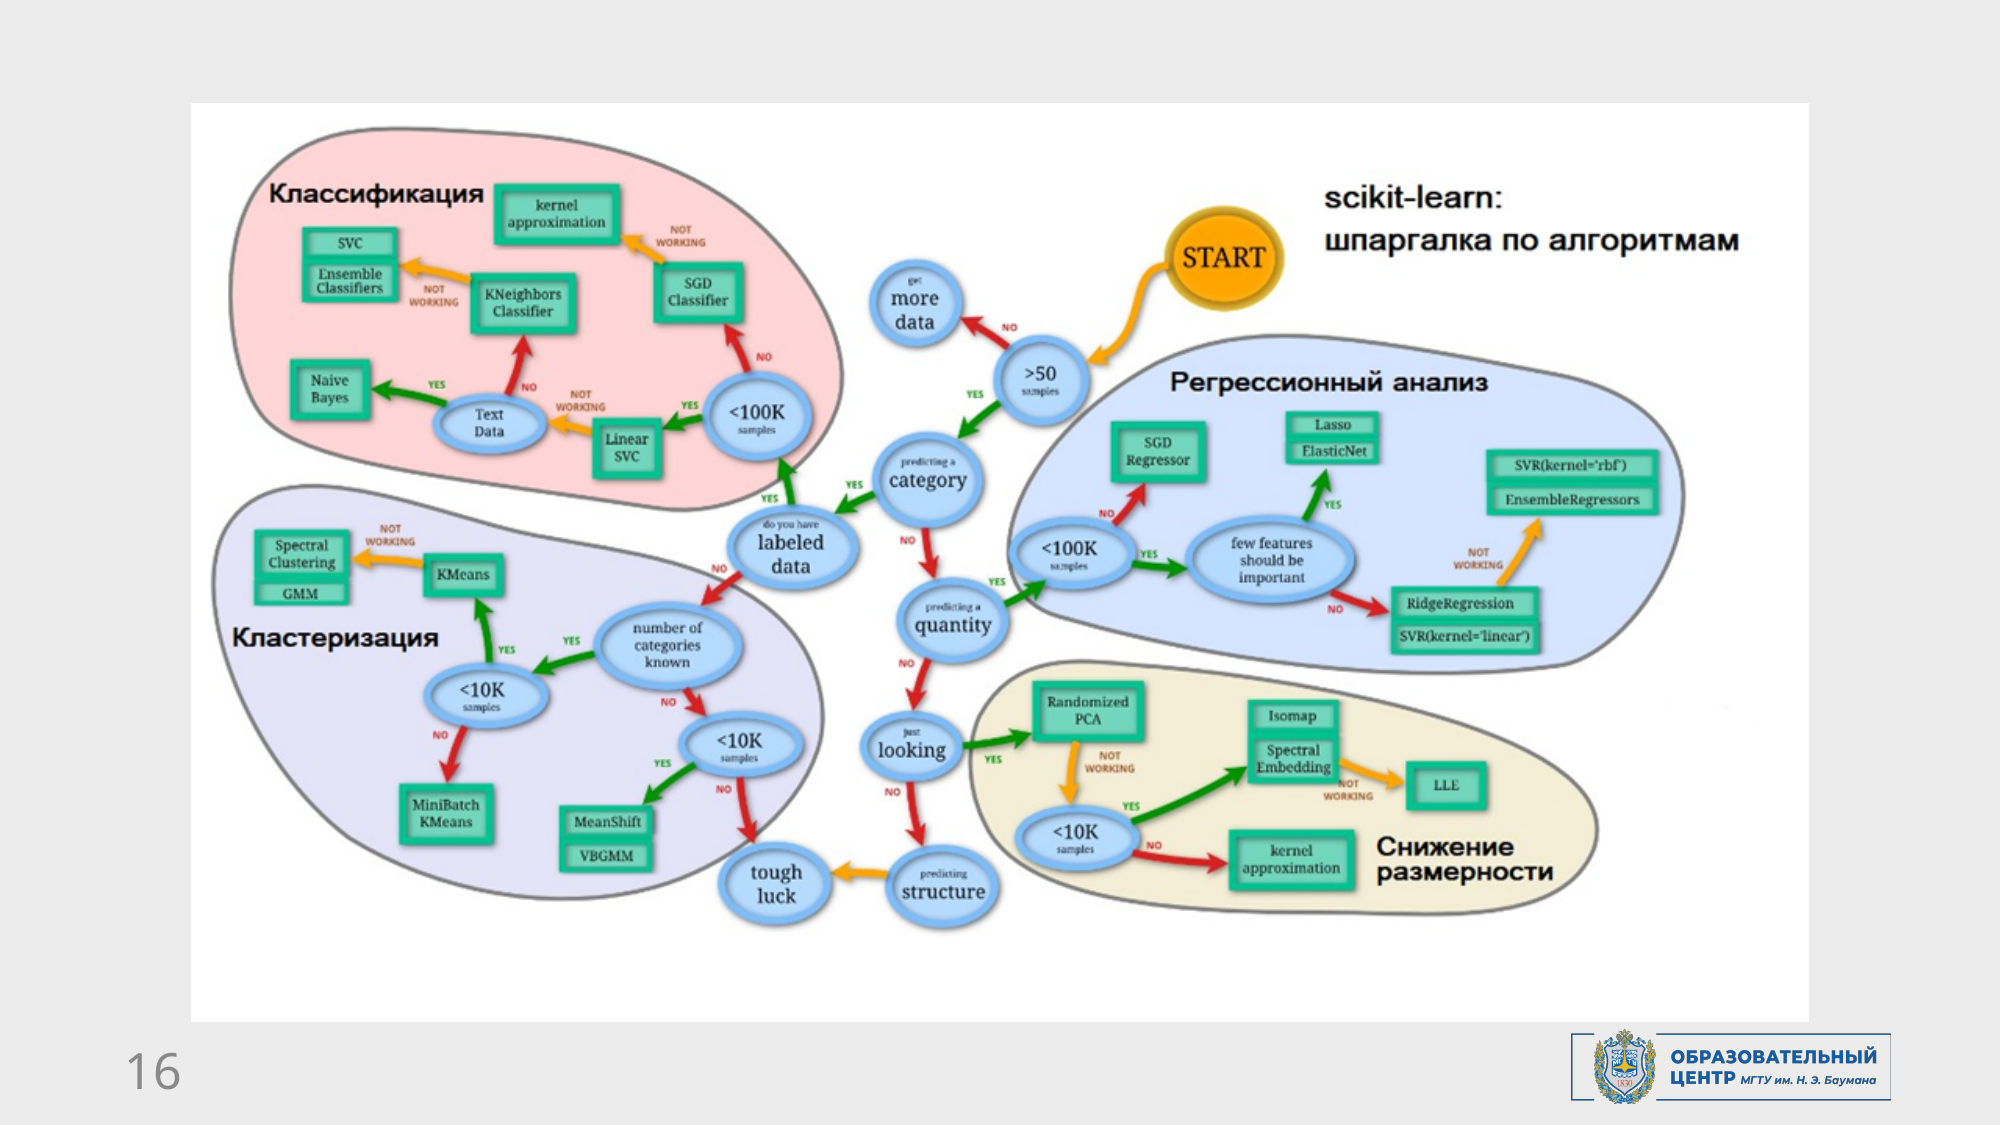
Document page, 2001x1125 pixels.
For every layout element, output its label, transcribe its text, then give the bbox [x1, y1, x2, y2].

picture [1571, 1029, 1891, 1104]
picture [191, 102, 1809, 1023]
slide_number 16 [109, 1043, 248, 1104]
